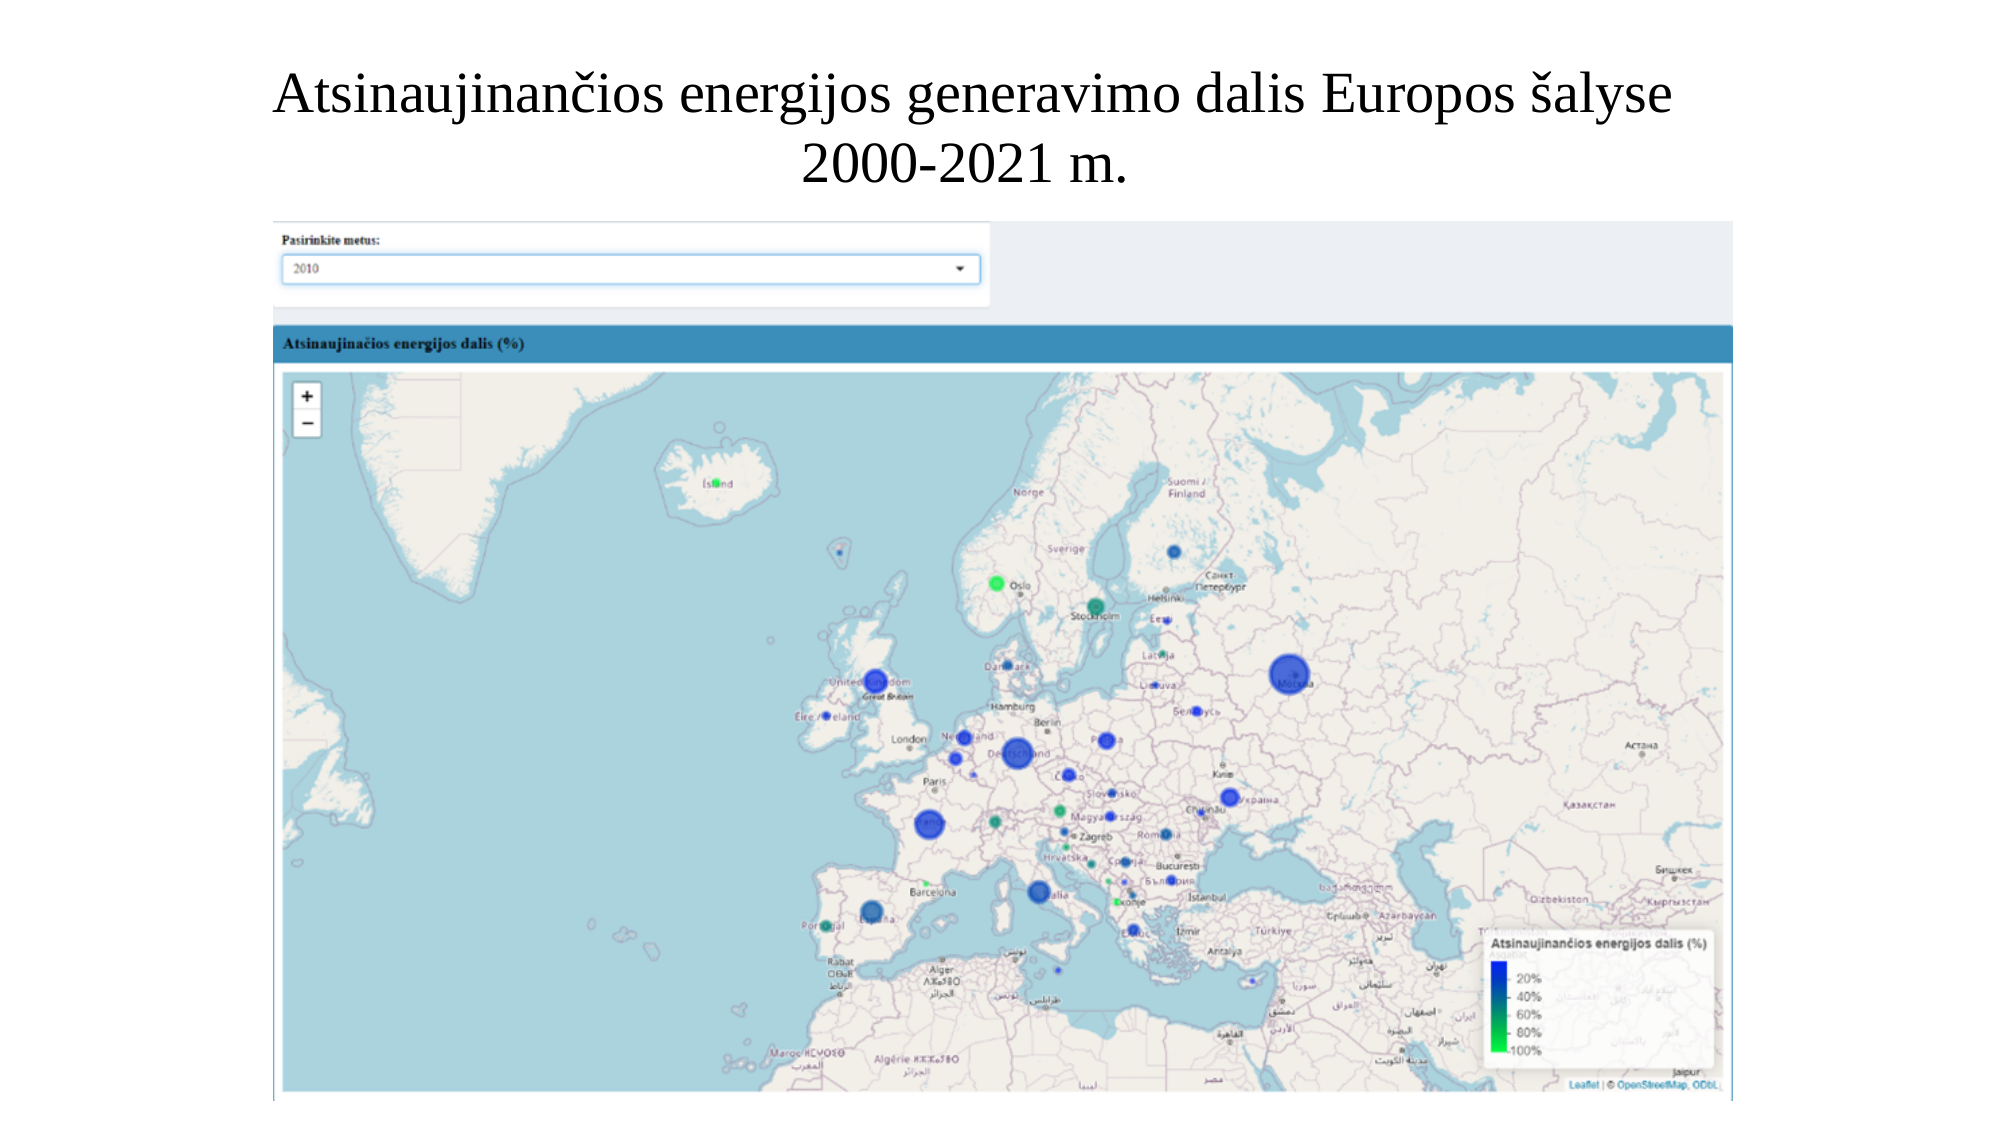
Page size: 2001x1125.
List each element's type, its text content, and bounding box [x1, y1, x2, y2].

picture [273, 221, 1733, 1101]
text_box Atsinaujinančios energijos generavimo dalis Europos šalyse 2000-2021 m. [192, 46, 1753, 202]
